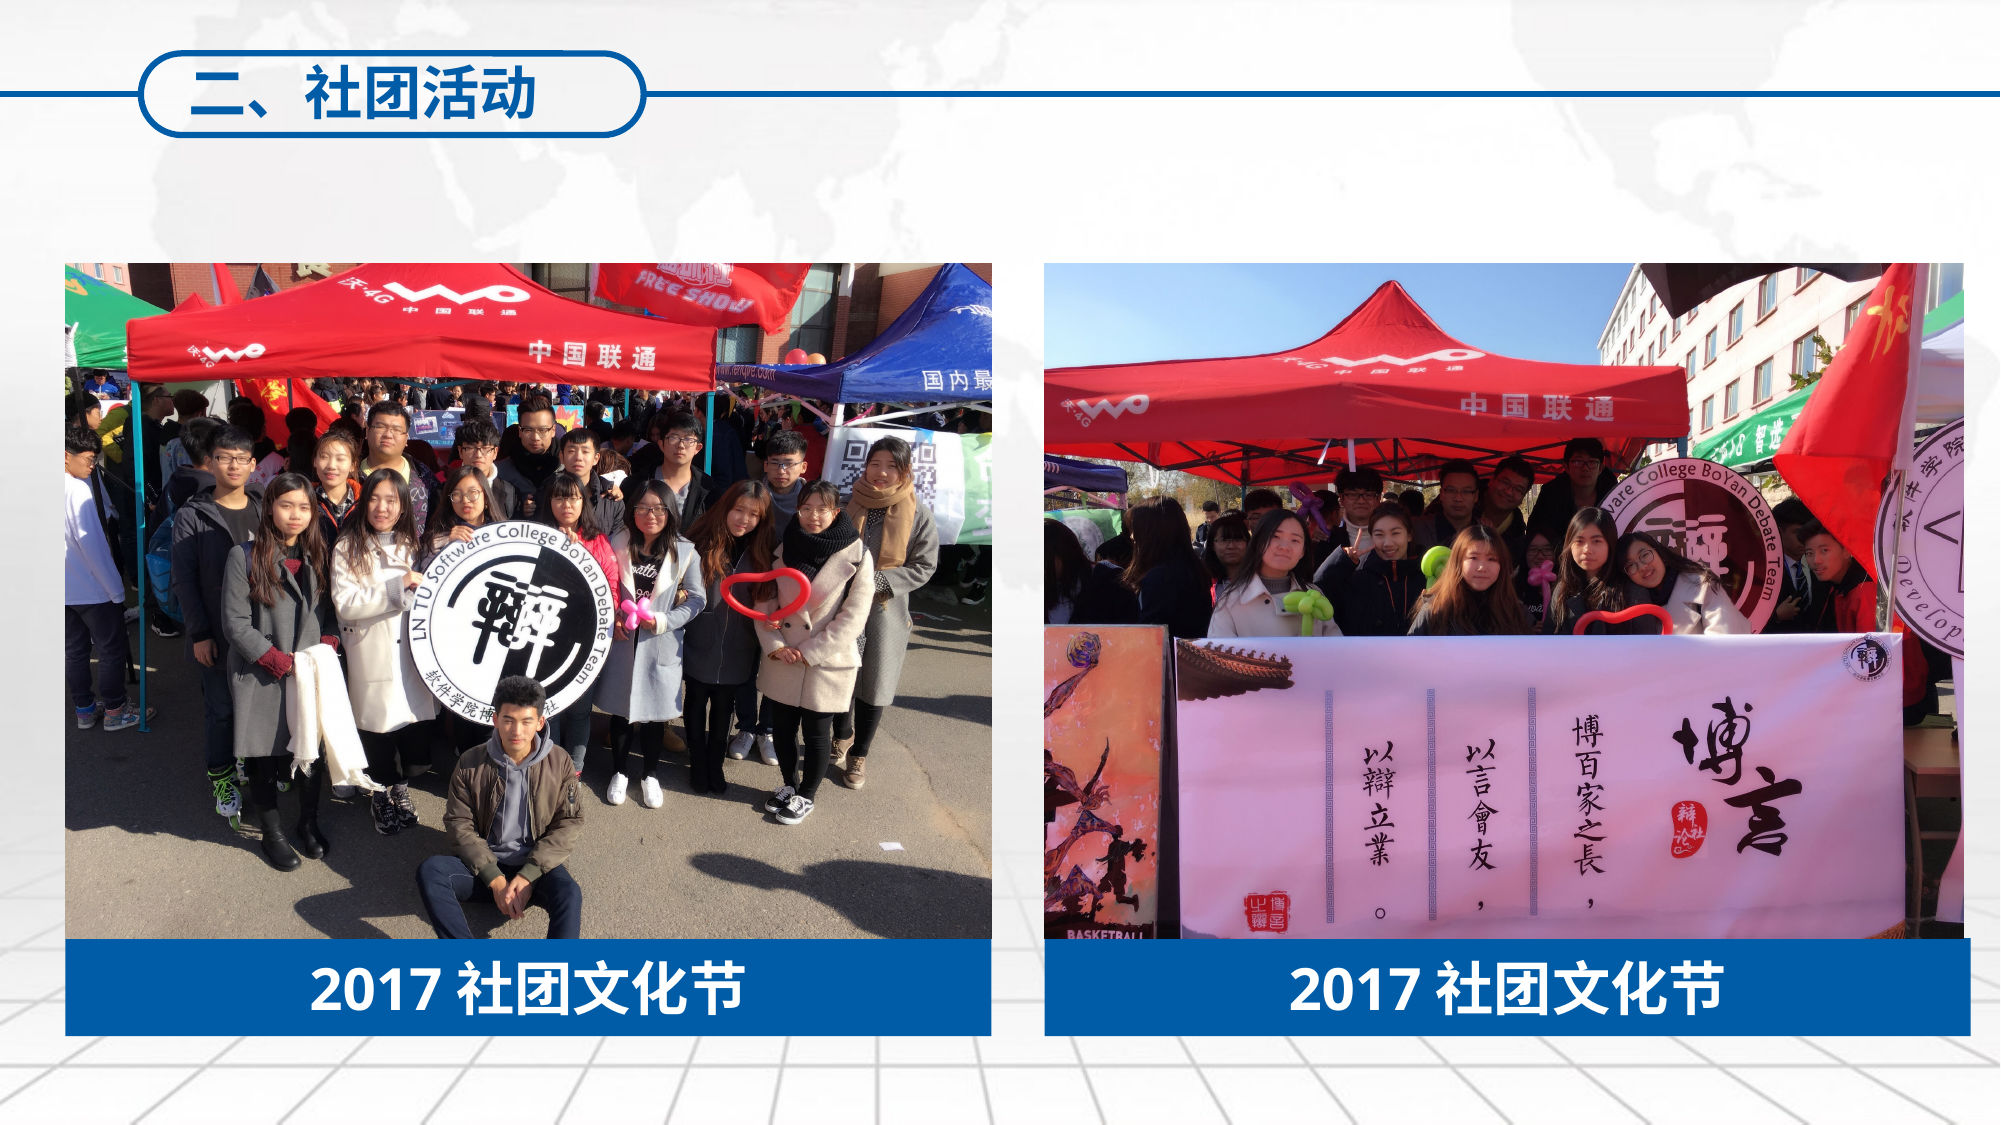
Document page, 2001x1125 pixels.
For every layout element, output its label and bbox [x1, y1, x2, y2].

text_box [109, 49, 644, 136]
text_box [65, 263, 992, 1037]
picture [0, 0, 2001, 1125]
text_box [1044, 263, 1971, 1037]
